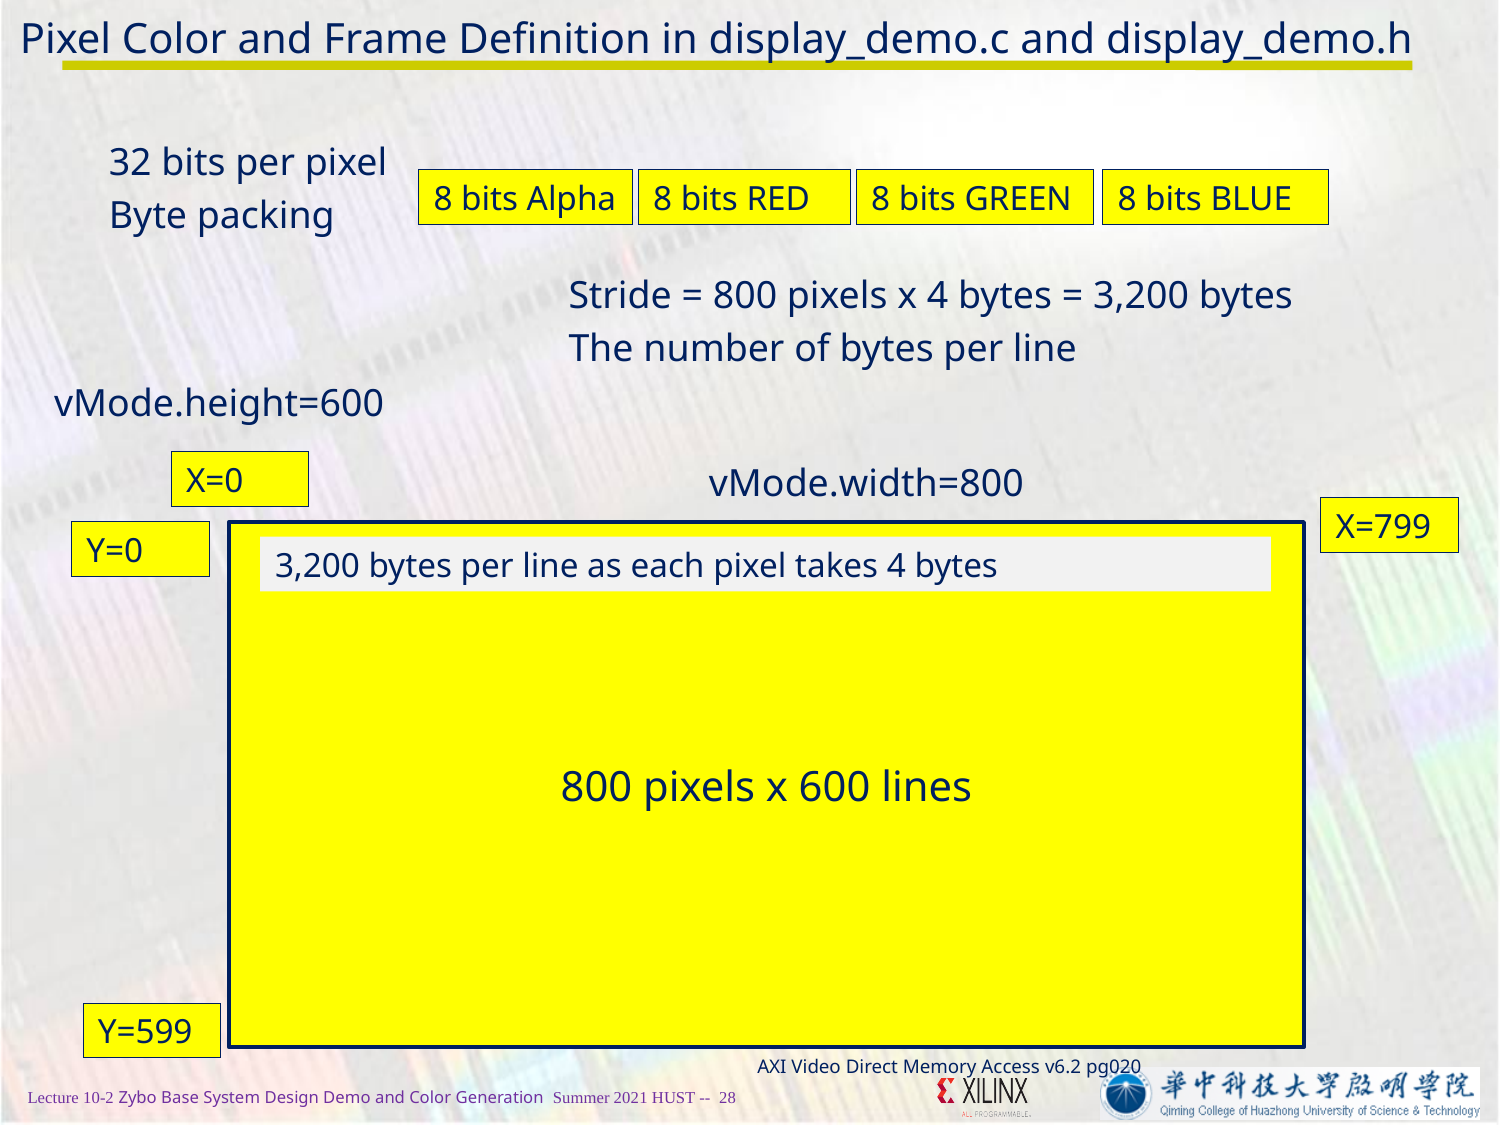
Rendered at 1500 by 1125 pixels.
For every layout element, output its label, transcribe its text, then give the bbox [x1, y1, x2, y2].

text_box 32 bits per pixel Byte packing [93, 130, 403, 243]
text_box Y=599 [83, 1003, 221, 1058]
title Pixel Color and Frame Definition in display_demo.c and display_demo.h [3, 12, 1441, 66]
text_box 8 bits Alpha [418, 169, 633, 225]
text_box X=0 [171, 451, 309, 507]
text_box Y=0 [71, 521, 210, 577]
text_box 8 bits BLUE [1102, 169, 1329, 225]
text_box Stride = 800 pixels x 4 bytes = 3,200 bytes The number of bytes per line [553, 264, 1309, 377]
text_box 8 bits RED [638, 169, 851, 225]
text_box 8 bits GREEN [856, 169, 1094, 225]
text_box 3,200 bytes per line as each pixel takes 4 bytes [260, 536, 1271, 592]
text_box X=799 [1320, 497, 1459, 553]
text_box 800 pixels x 600 lines [227, 520, 1306, 1049]
text_box vMode.width=800 [694, 451, 1039, 512]
text_box vMode.height=600 [39, 371, 399, 432]
text_box AXI Video Direct Memory Access v6.2 pg020 [742, 1049, 1156, 1085]
picture [0, 0, 1500, 1125]
